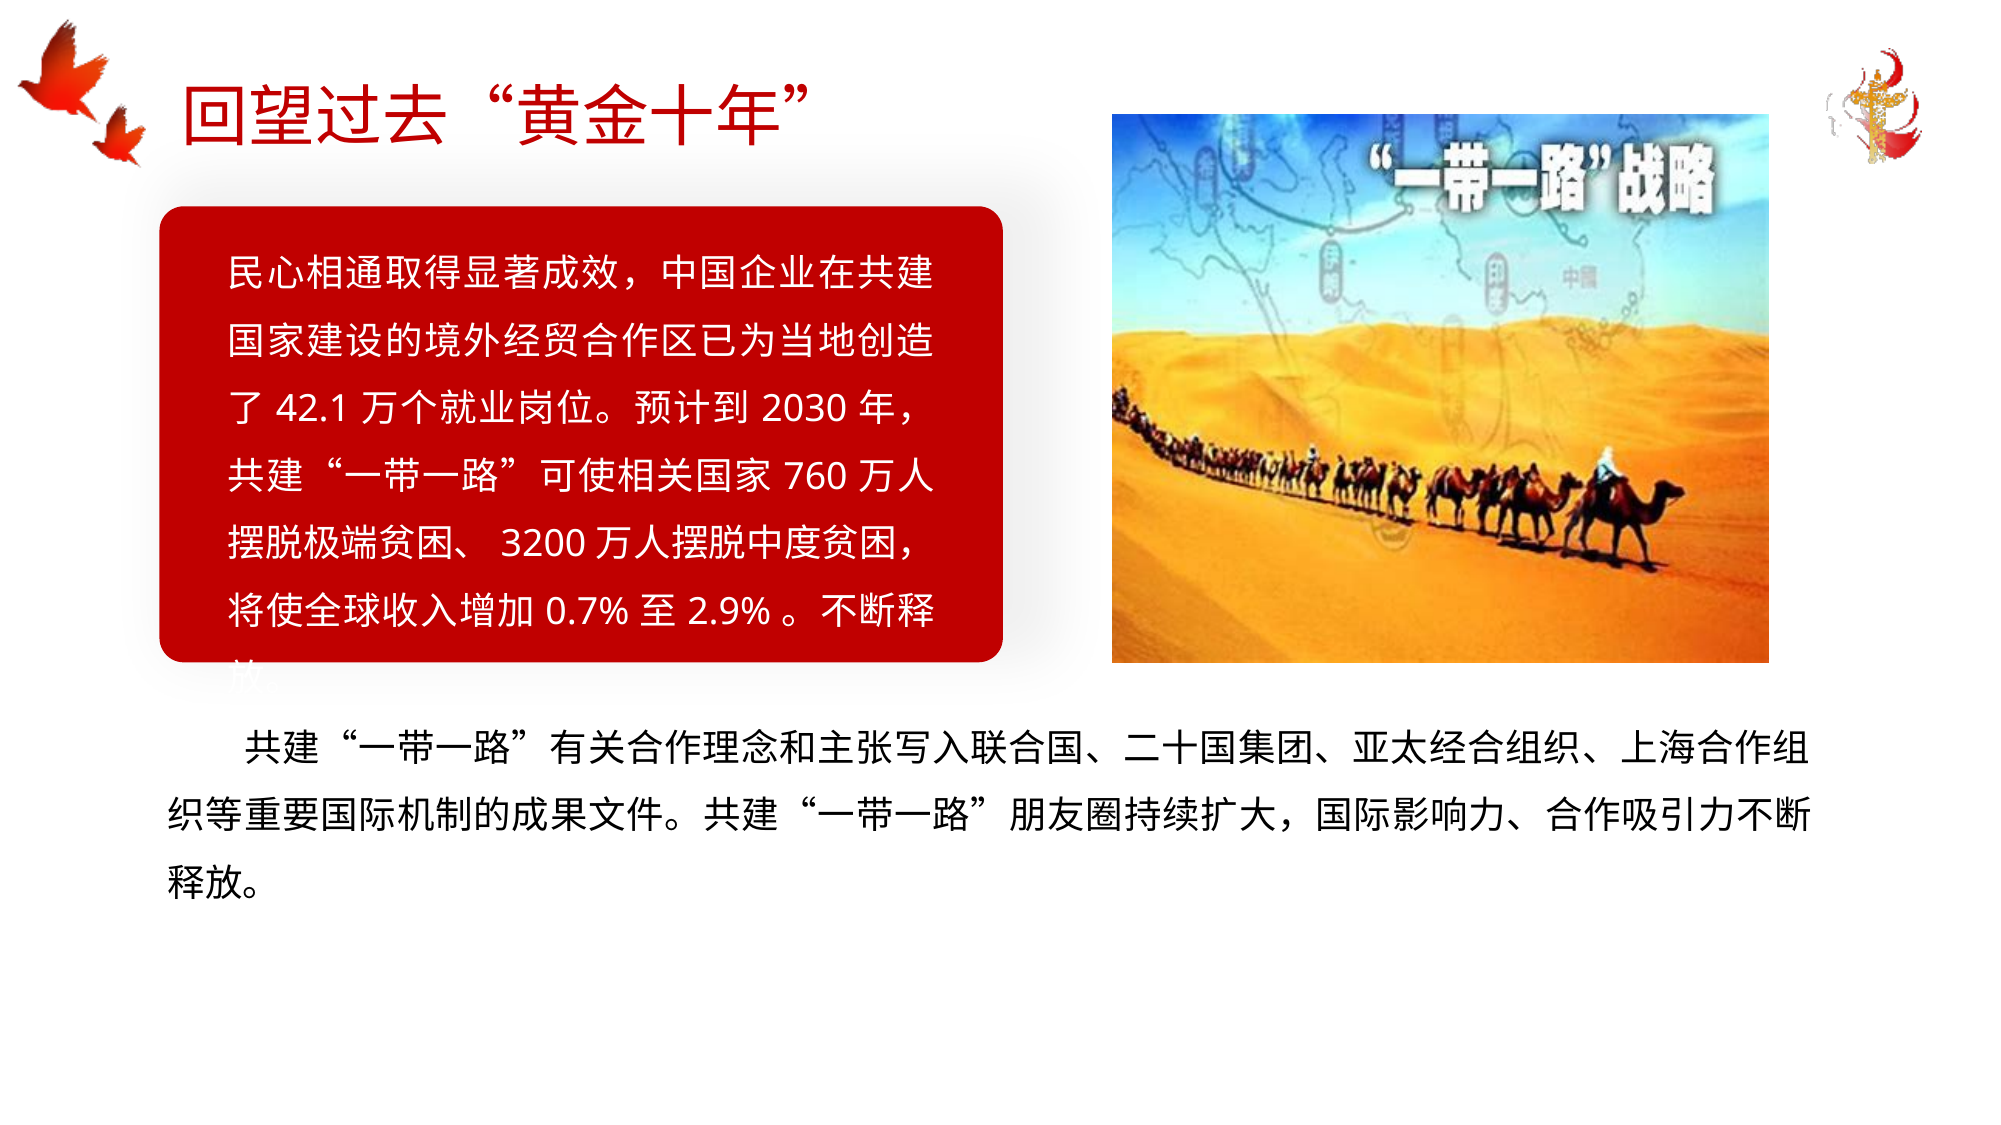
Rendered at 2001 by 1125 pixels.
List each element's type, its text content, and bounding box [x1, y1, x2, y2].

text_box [0, 6, 160, 179]
text_box [158, 205, 1004, 581]
text_box 回望过去“黄金十年” [167, 66, 1076, 161]
picture [1112, 114, 1769, 663]
text_box 民心相通取得显著成效，中国企业在共建国家建设的境外经贸合作区已为当地创造了42.1万个就业岗位。预计到2030年，共建“一带一路”可使相关国家760万人摆脱极端贫困、3200万人摆脱中度贫困，将使全球收入增加0.7%至2.9%。不断释放。 [212, 219, 950, 581]
text_box 共建“一带一路”有关合作理念和主张写入联合国、二十国集团、亚太经合组织、上海合作组织等重要国际机制的成果文件。共建“一带一路”朋友圈持续扩大，国际影响力、合作吸引力不断释放。 [152, 581, 1827, 912]
picture [1826, 48, 1922, 164]
